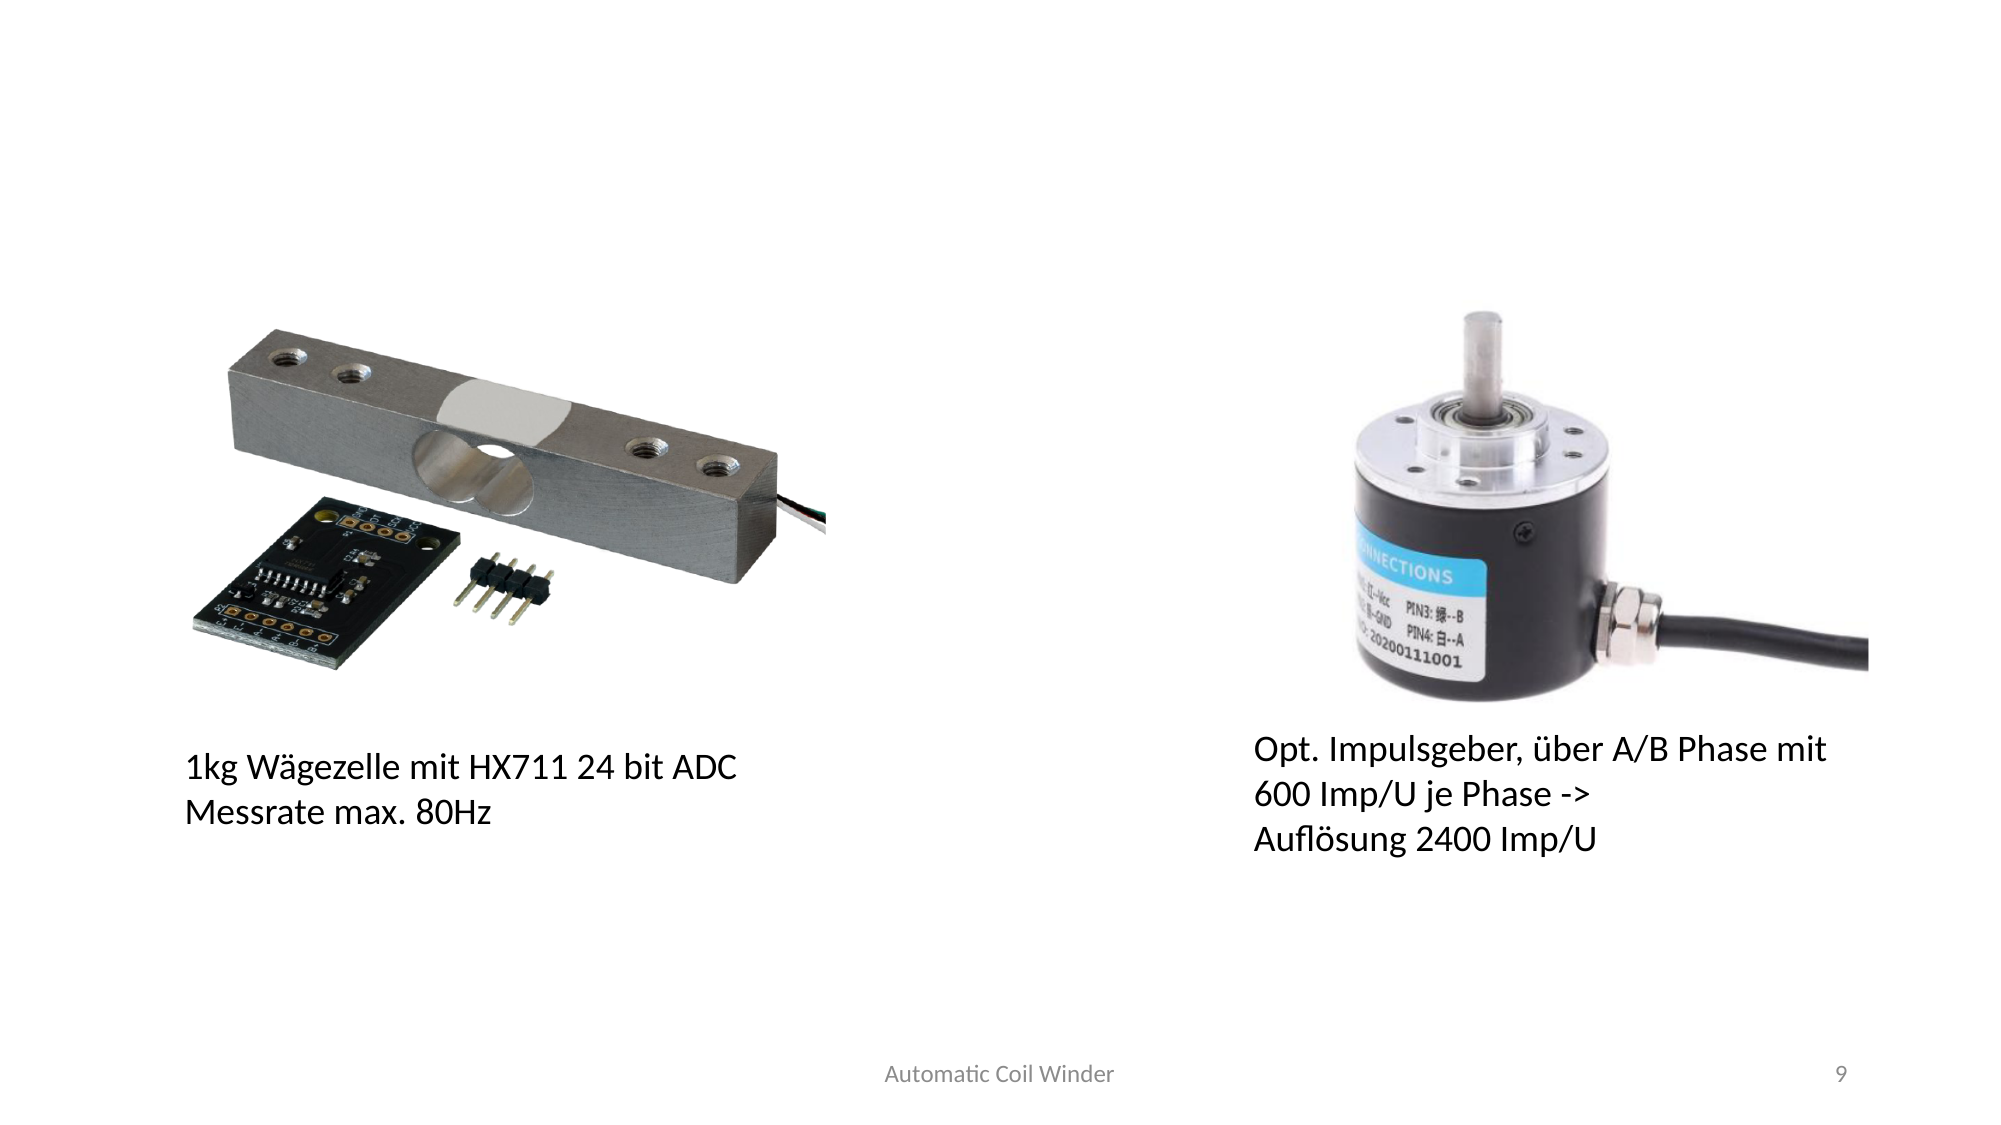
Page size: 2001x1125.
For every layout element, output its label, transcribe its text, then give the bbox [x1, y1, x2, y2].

text_box Opt. Impulsgeber, über A/B Phase mit 600 Imp/U je Phase -> Auflösung 2400 Imp/U [1239, 760, 1851, 867]
footer Automatic Coil Winder [662, 1042, 1338, 1103]
text_box 1kg Wägezelle mit HX711 24 bit ADC Messrate max. 80Hz [169, 734, 782, 840]
picture [169, 307, 835, 730]
slide_number 9 [1412, 1042, 1863, 1103]
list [1139, 277, 1951, 760]
